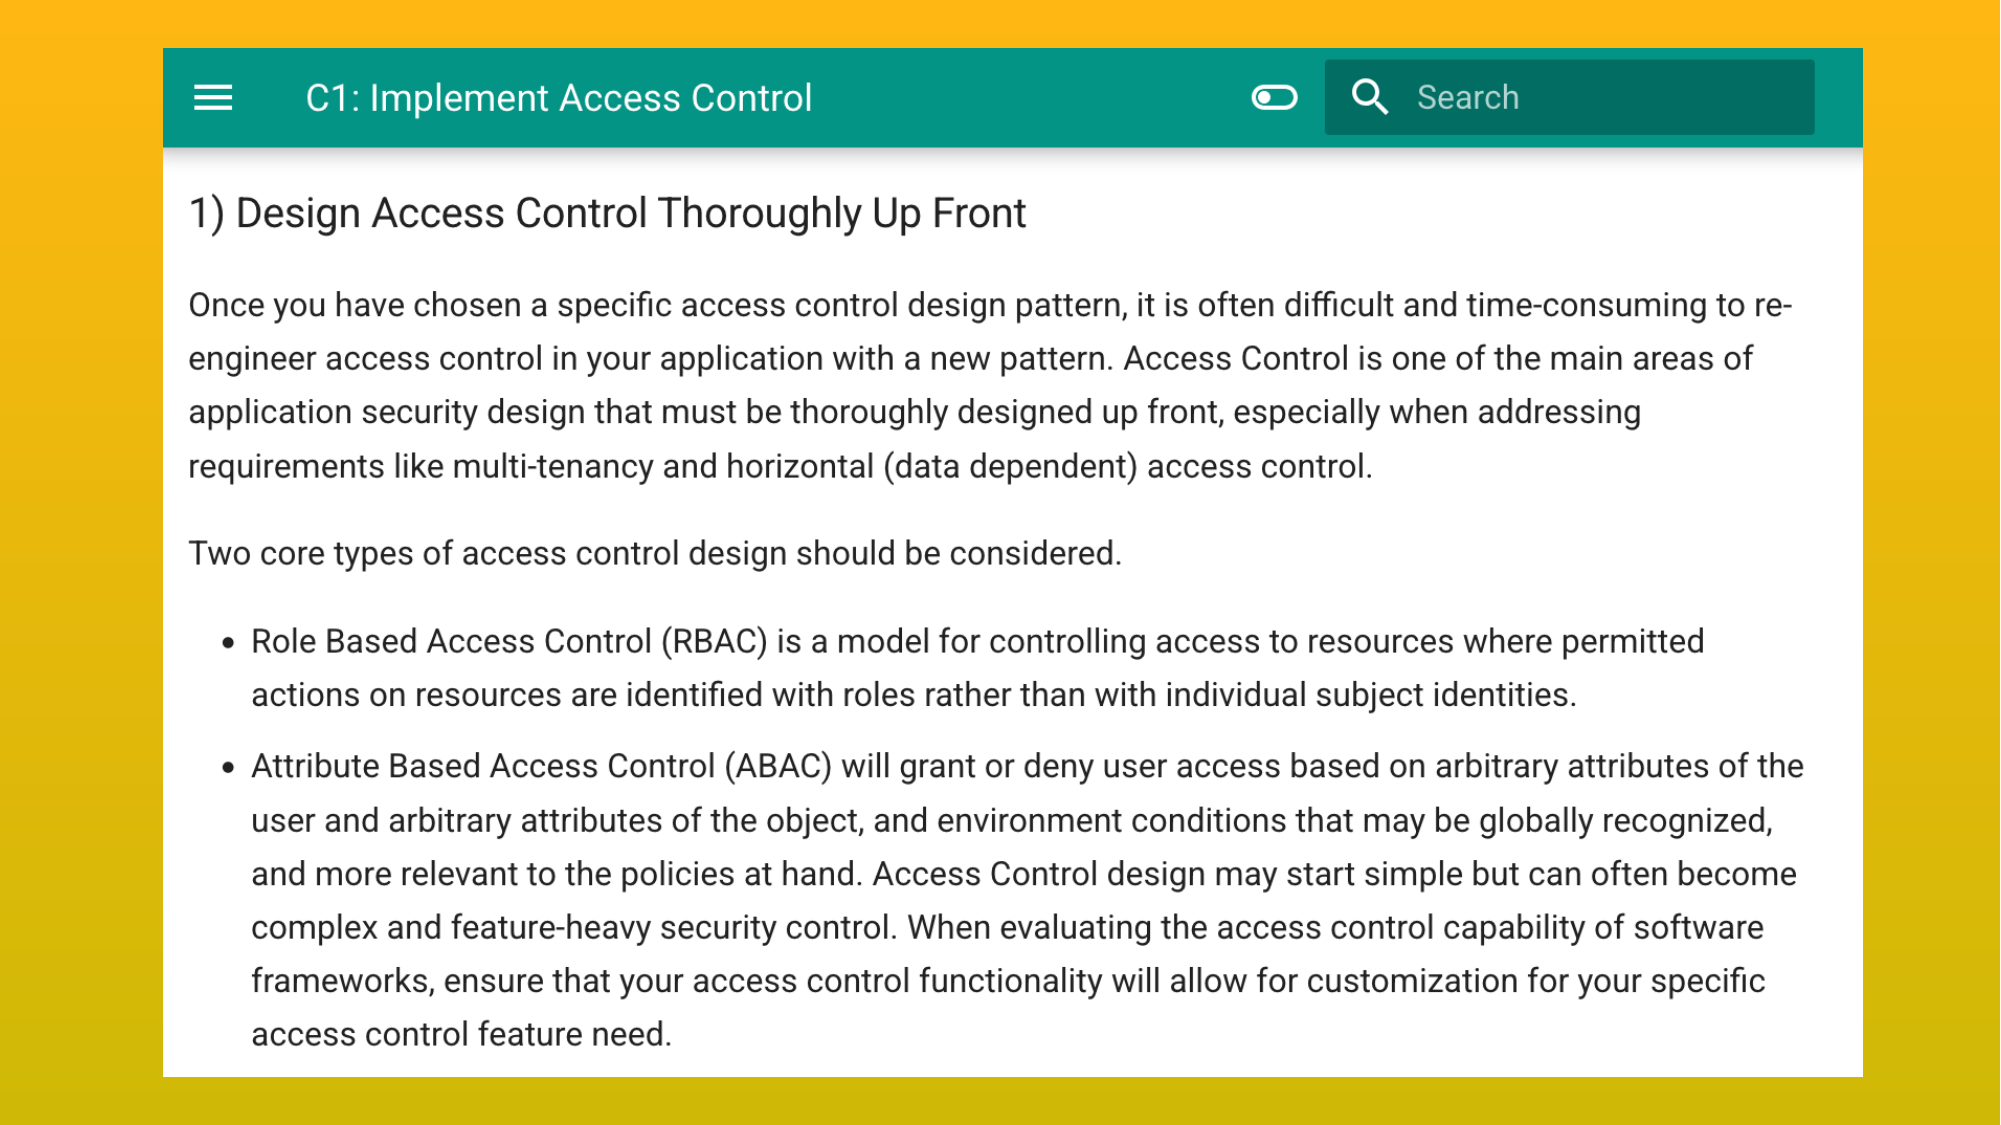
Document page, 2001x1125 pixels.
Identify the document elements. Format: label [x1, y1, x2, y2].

picture [162, 48, 1864, 1077]
